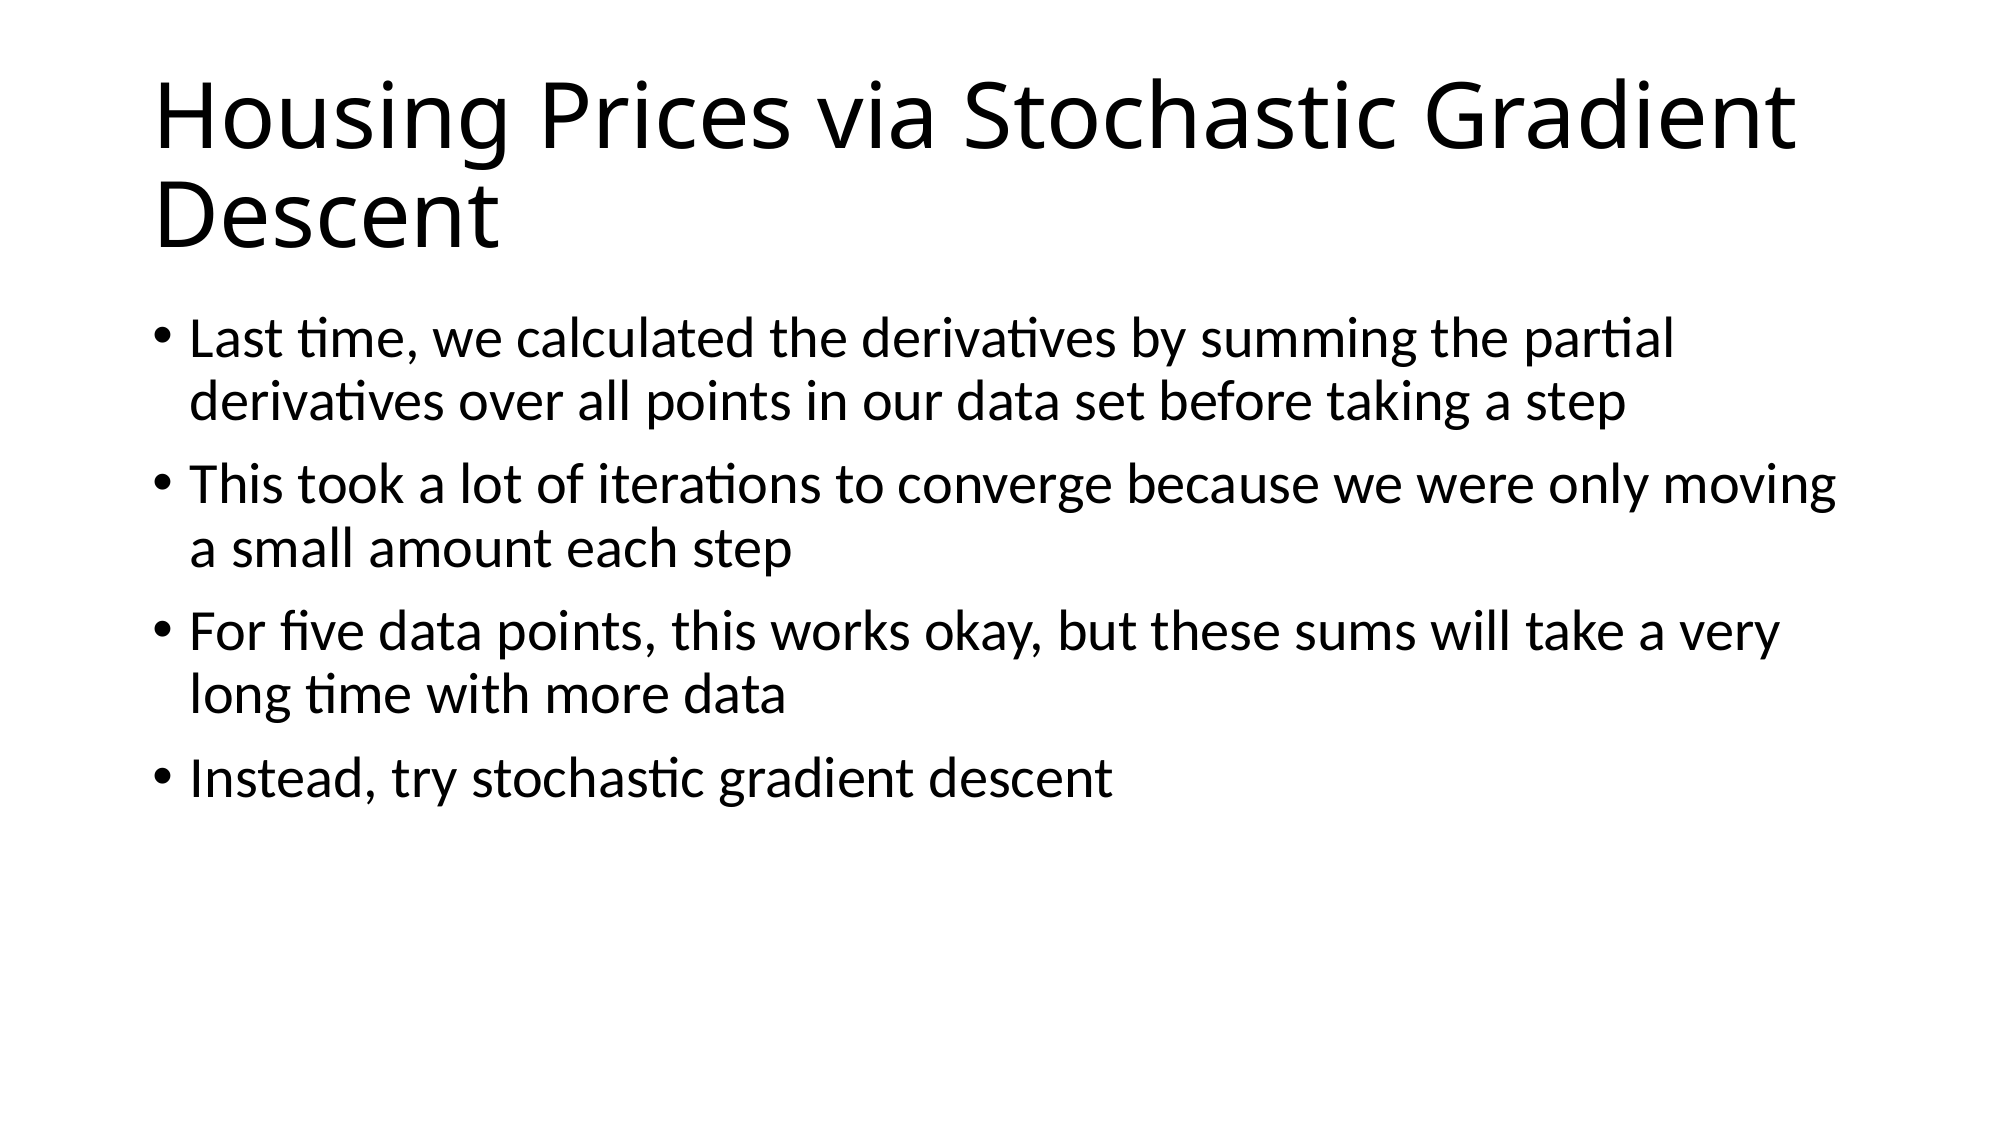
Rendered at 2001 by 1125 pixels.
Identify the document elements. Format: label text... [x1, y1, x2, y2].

title Housing Prices via Stochastic Gradient Descent [137, 59, 1863, 278]
list Last time, we calculated the derivatives by summing the partial derivatives over all points in our data set before taking a step This took a lot of iterations to converge because we were only moving a small amount each step For five data points, this works okay, but these sums will take a very long time with more data Instead, try stochastic gradient descent [137, 299, 1863, 1014]
